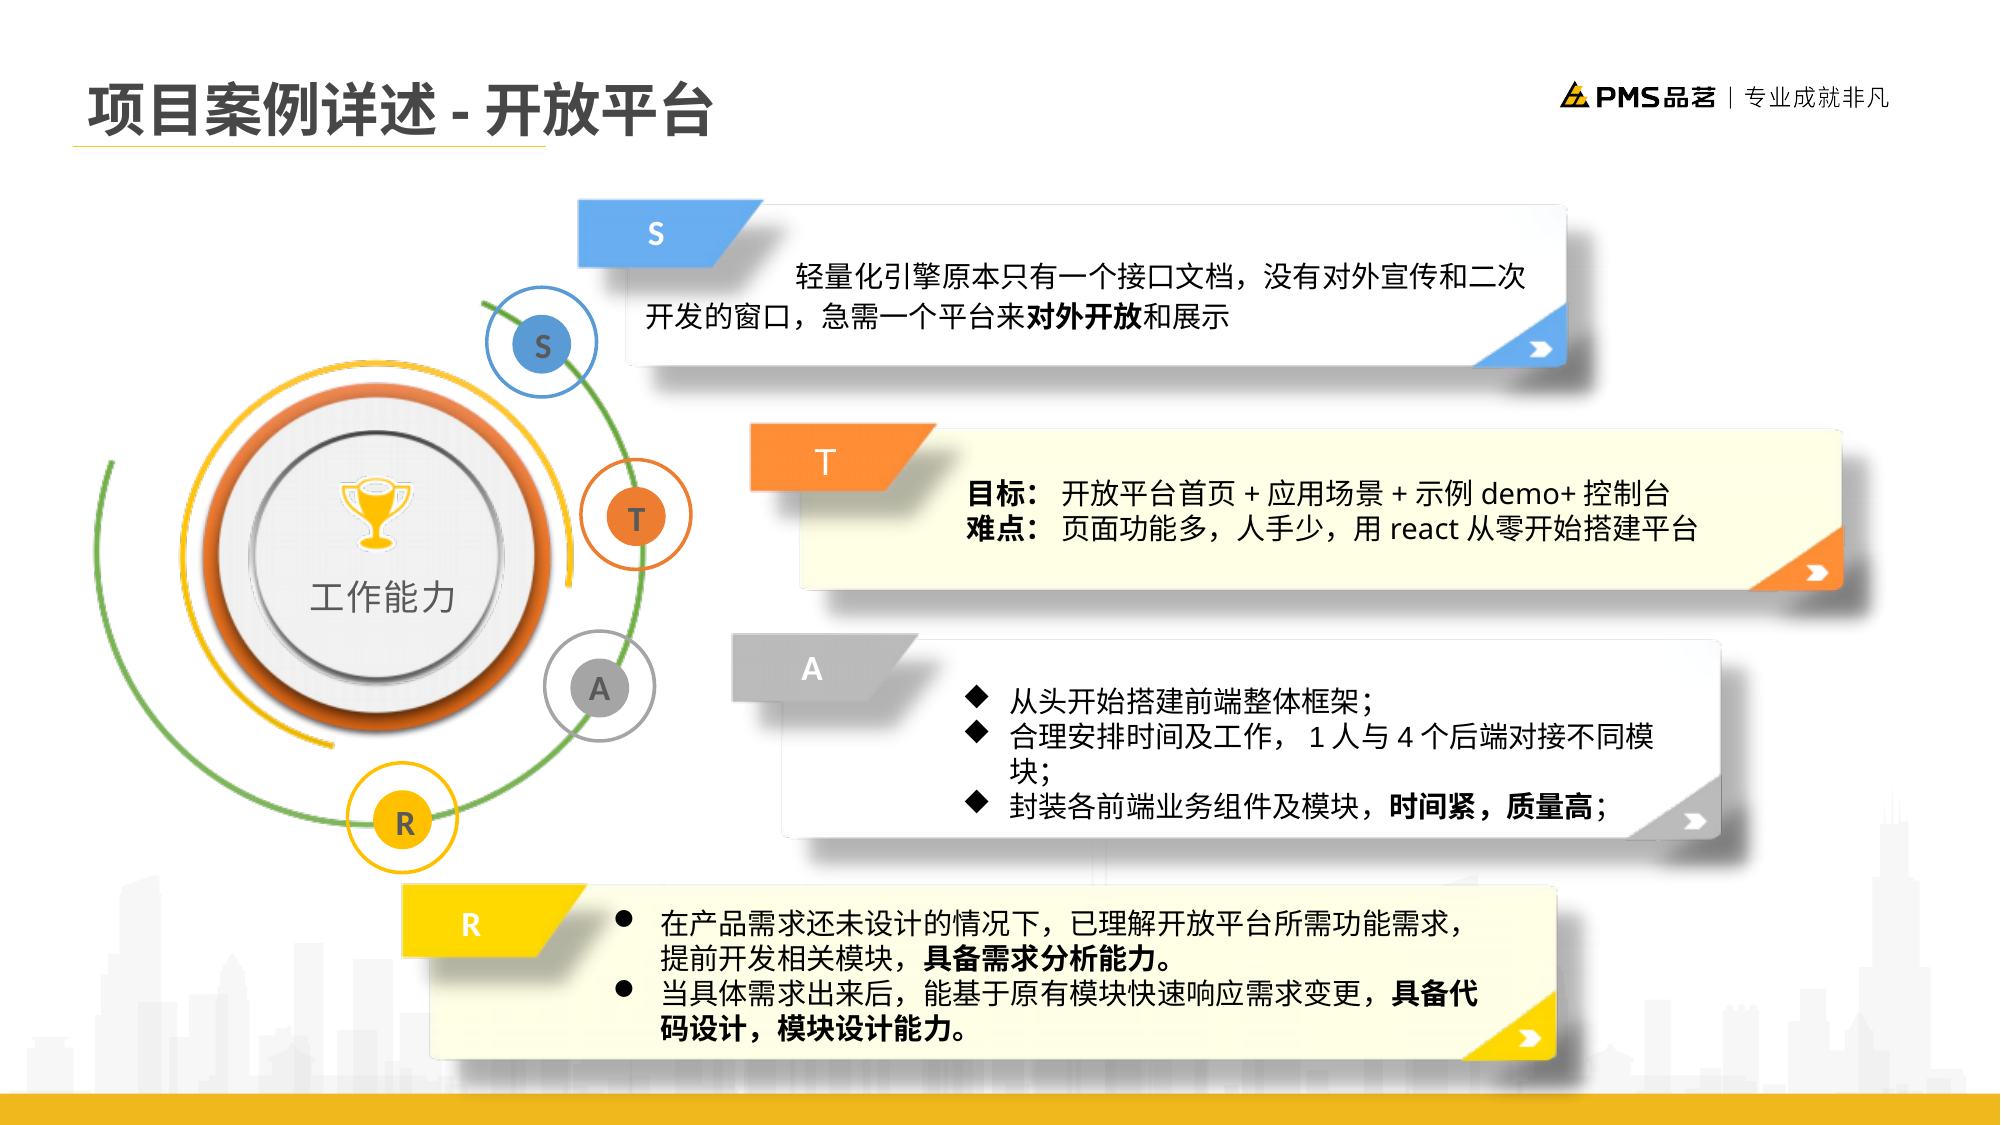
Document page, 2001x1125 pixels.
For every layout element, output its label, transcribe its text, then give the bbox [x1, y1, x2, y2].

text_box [345, 761, 460, 875]
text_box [748, 421, 1899, 647]
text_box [730, 632, 1777, 895]
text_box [542, 629, 657, 743]
picture [1532, 60, 1915, 129]
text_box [576, 197, 1623, 424]
list 项目案例详述-开放平台 [73, 65, 1067, 147]
picture [339, 475, 415, 553]
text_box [579, 457, 693, 572]
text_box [400, 882, 1612, 1117]
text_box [59, 285, 678, 863]
